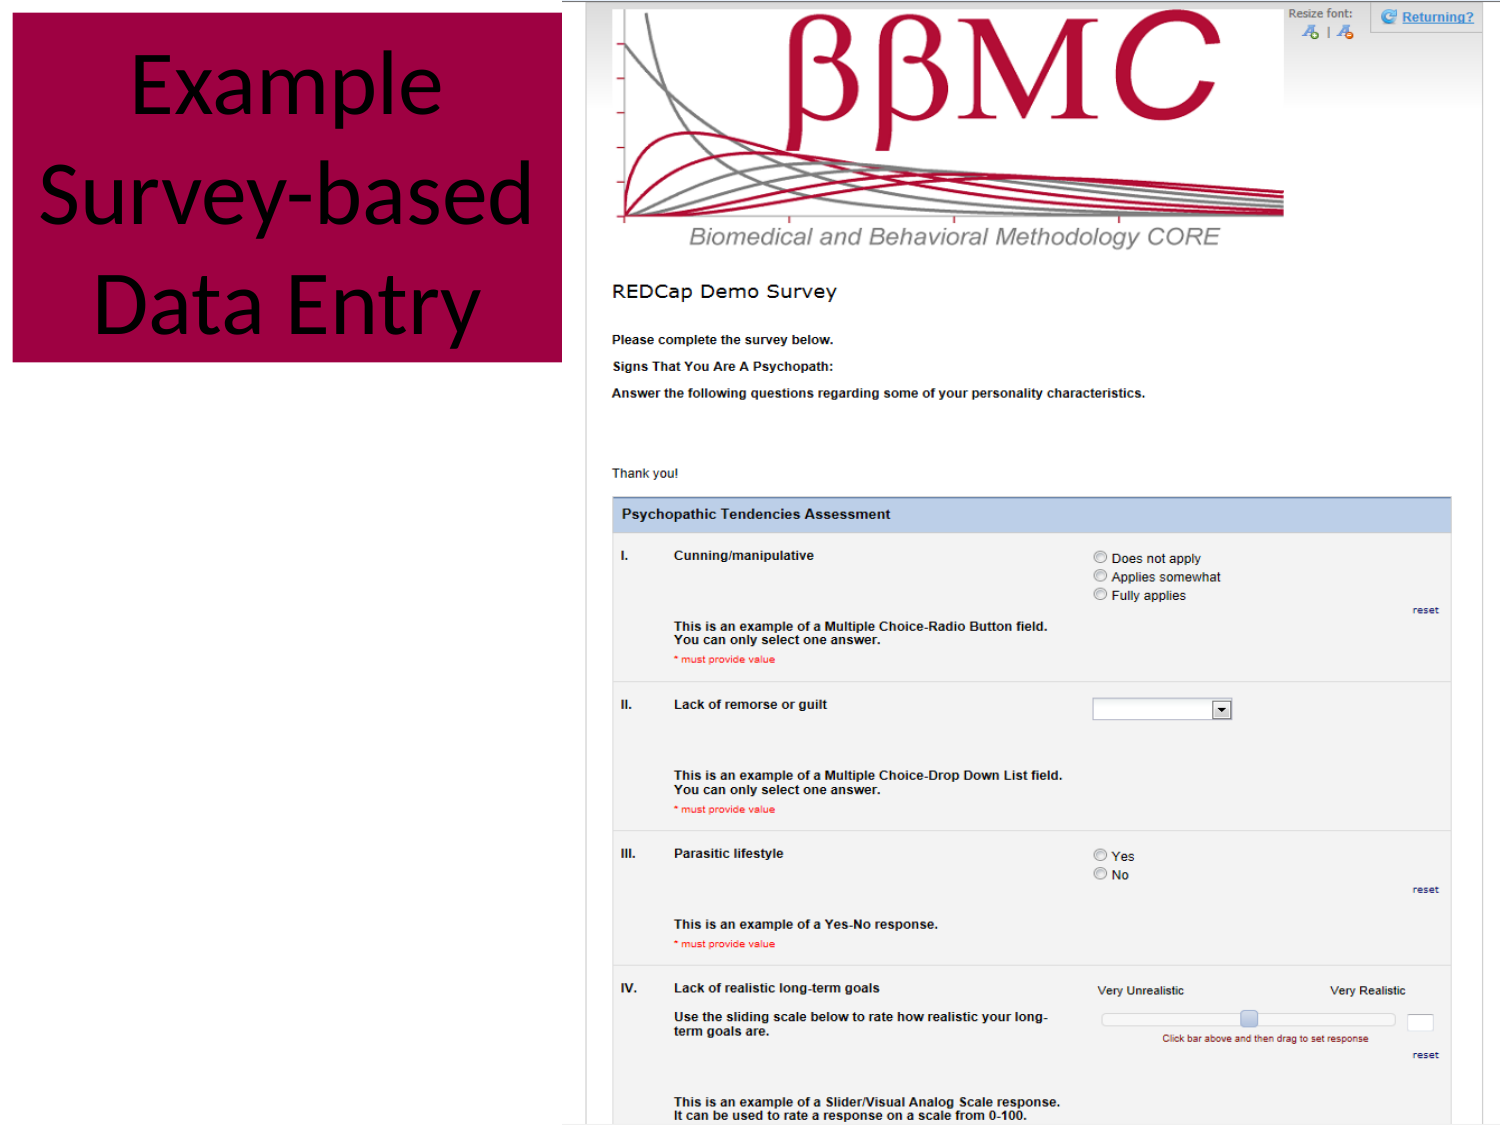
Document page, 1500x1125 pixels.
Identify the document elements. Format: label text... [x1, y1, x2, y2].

picture [562, 0, 1500, 1125]
title Example Survey-based Data Entry [12, 12, 557, 363]
